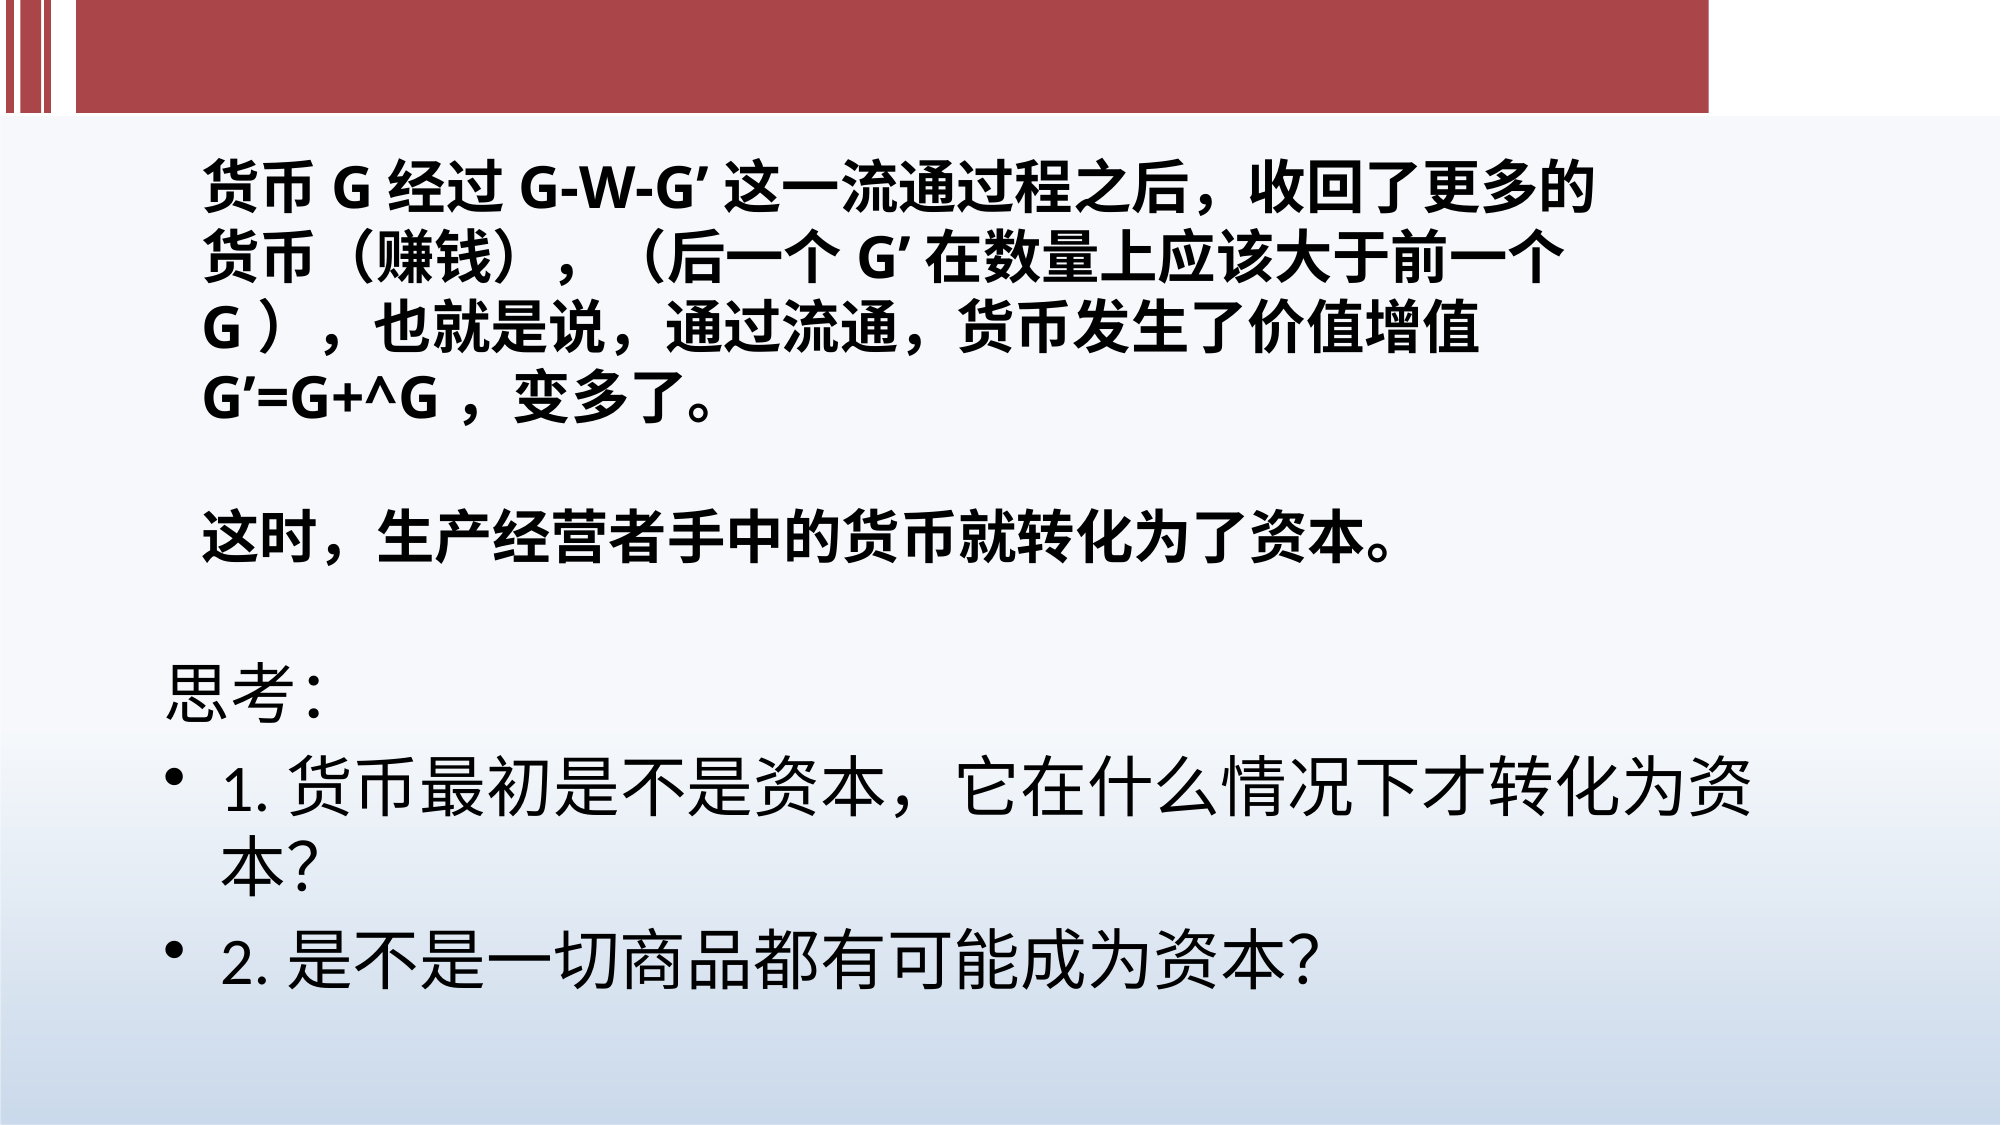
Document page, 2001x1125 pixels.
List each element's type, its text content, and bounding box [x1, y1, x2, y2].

text_box [0, 116, 2000, 1125]
list 货币G经过G-W-G’这一流通过程之后，收回了更多的货币（赚钱），（后一个G’在数量上应该大于前一个G），也就是说，通过流通，货币发生了价值增值G’=G+^G，变多了。 这时，生产经营者手中的货币就转化为了资本。 [186, 143, 1641, 583]
text_box 思考： 1.货币最初是不是资本，它在什么情况下才转化为资本？ 2.是不是一切商品都有可能成为资本？ [148, 643, 1893, 999]
